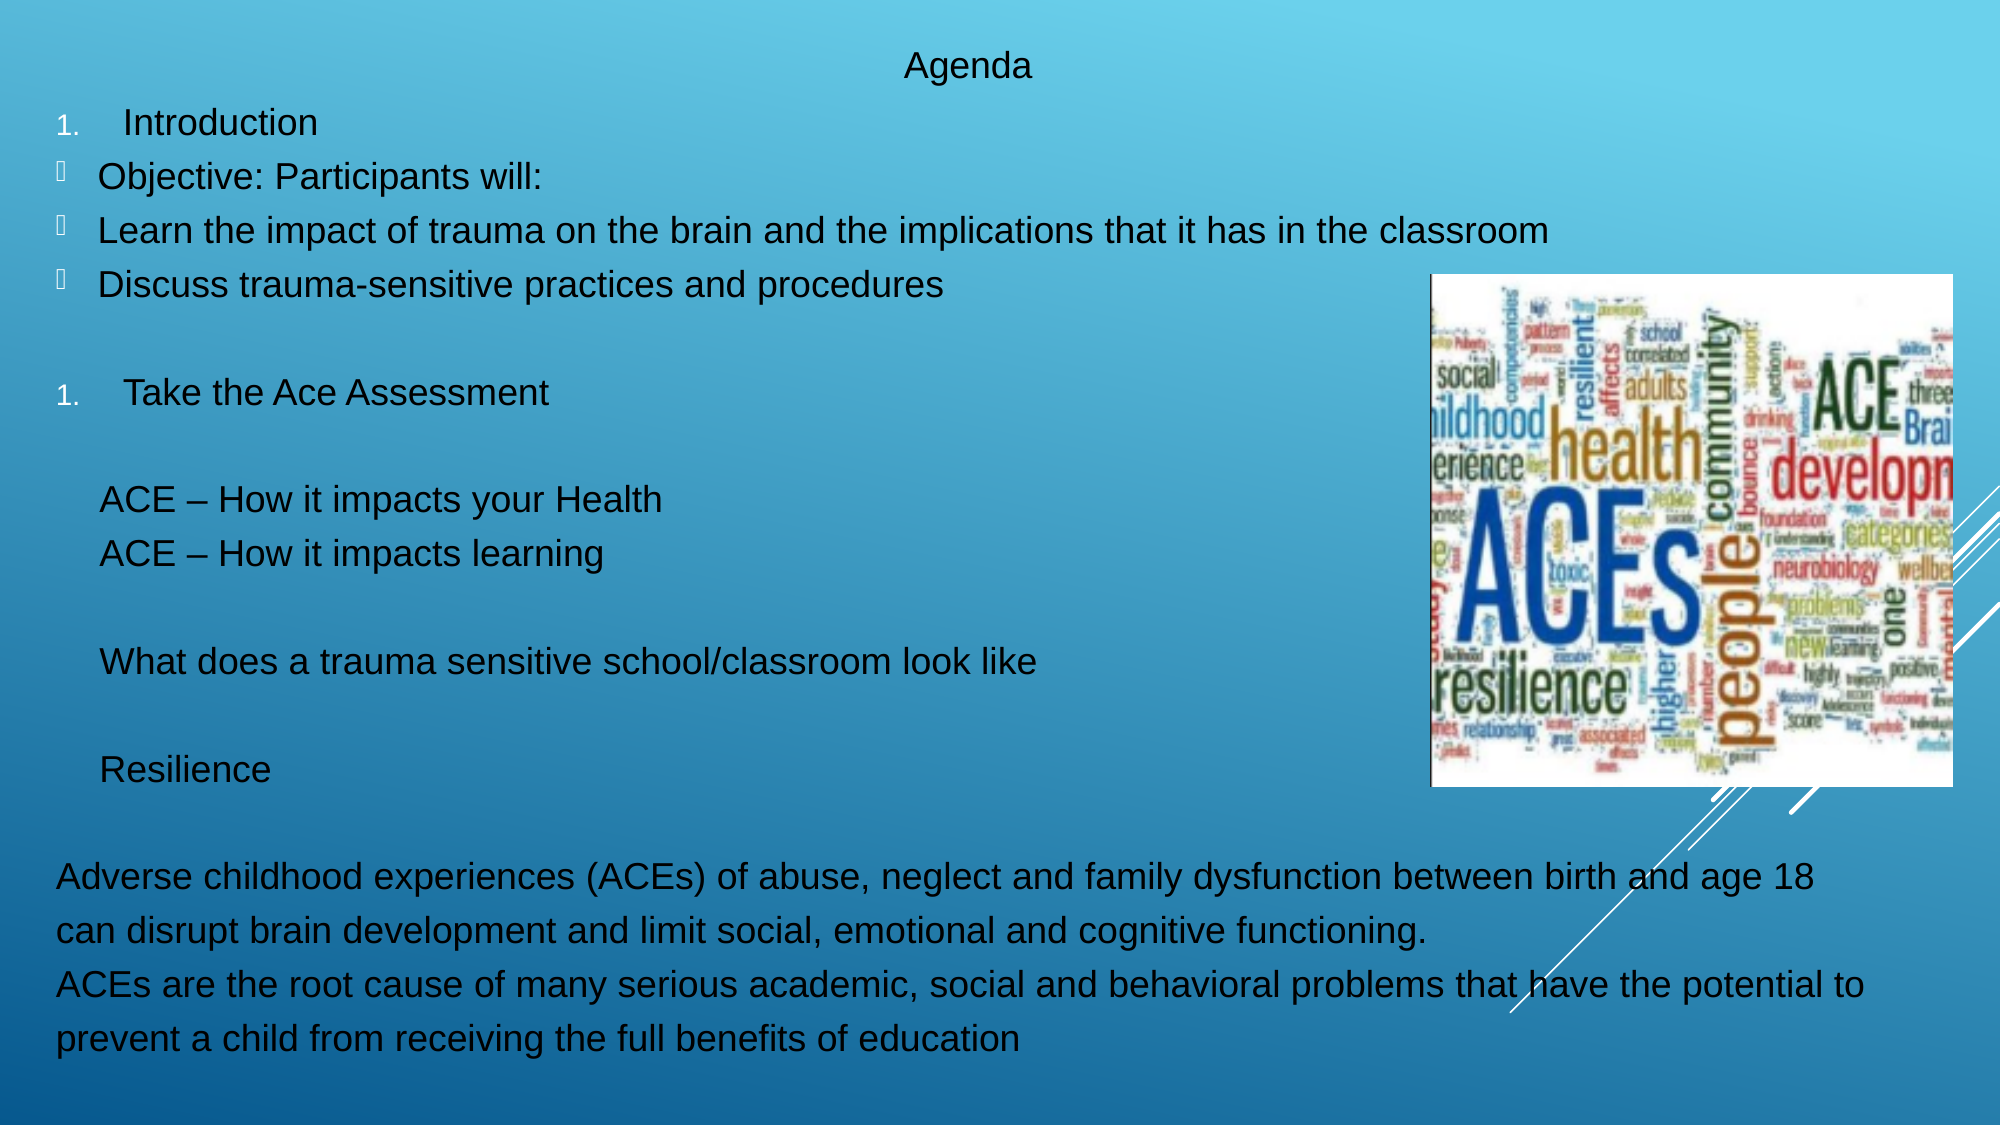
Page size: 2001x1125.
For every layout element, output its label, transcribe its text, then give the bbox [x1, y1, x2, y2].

picture [1429, 274, 1953, 787]
list Agenda Introduction Objective: Participants will: Learn the impact of trauma on the brain and the implications that it has in the classroom Discuss trauma-sensitive practices and procedures Take the Ace Assessment ACE – How it impacts your Health ACE – How it impacts learning What does a trauma sensitive school/classroom look like Resilience Adverse childhood experiences (ACEs) of abuse, neglect and family dysfunction between birth and age 18 can disrupt brain development and limit social, emotional and cognitive functioning. ACEs are the root cause of many serious academic, social and behavioral problems that have the potential to prevent a child from receiving the full benefits of education [40, 0, 1896, 1097]
